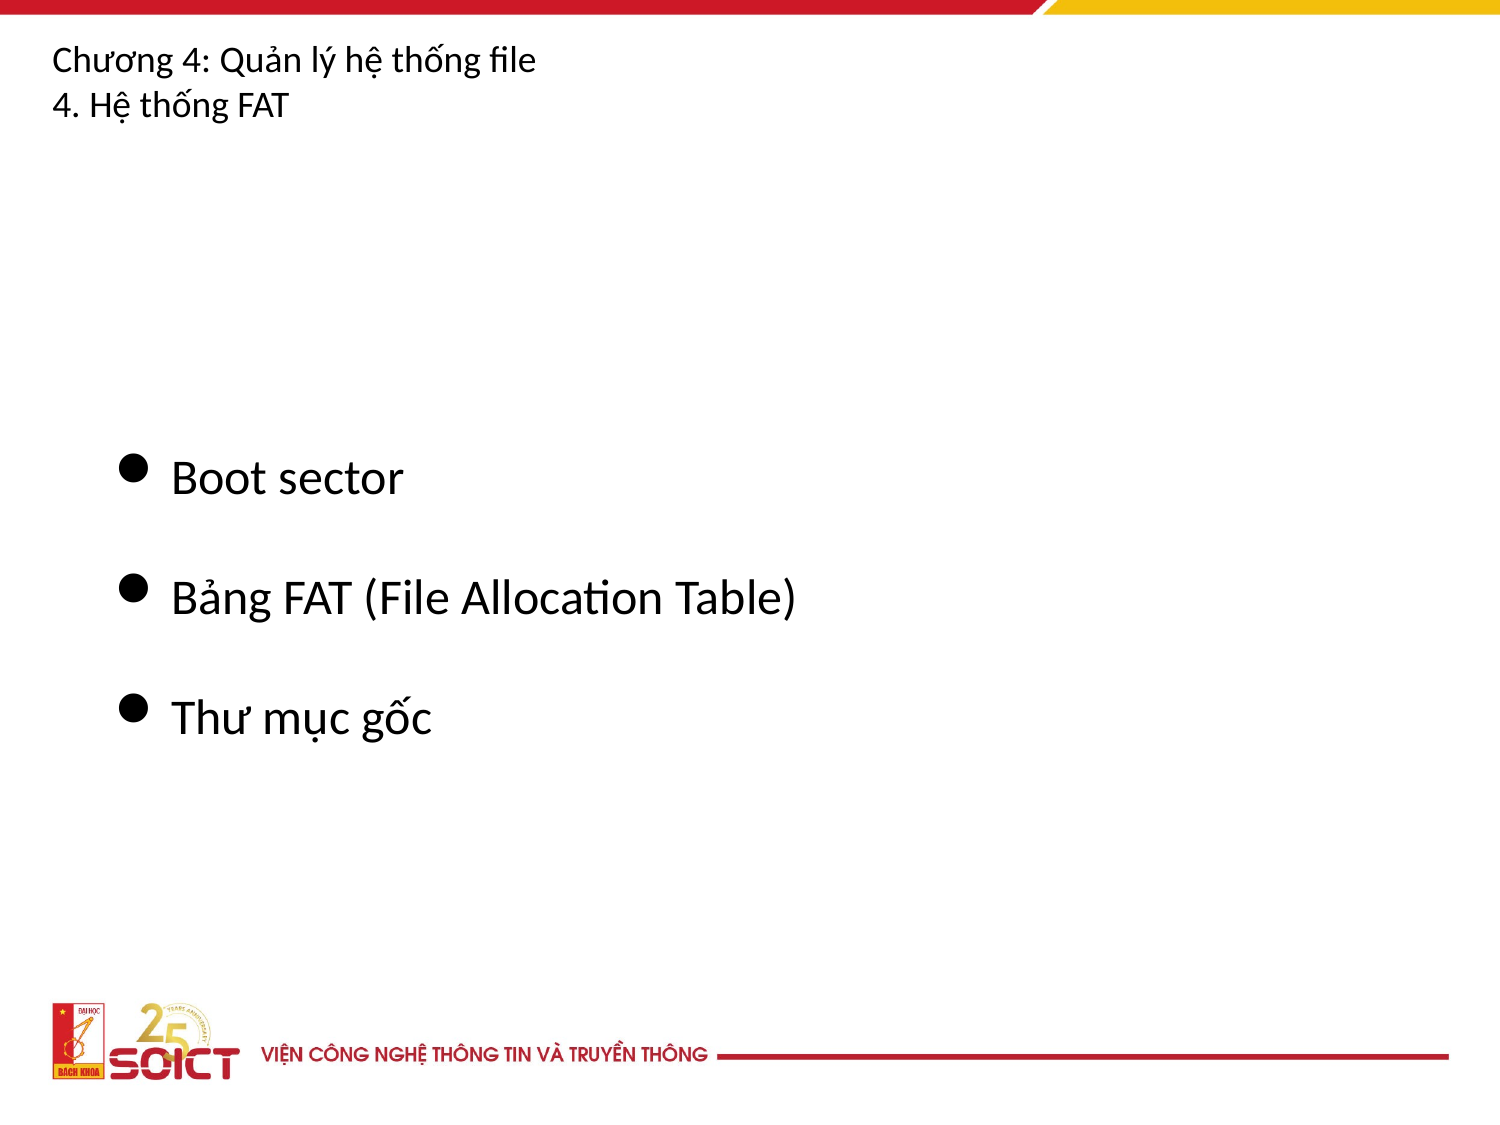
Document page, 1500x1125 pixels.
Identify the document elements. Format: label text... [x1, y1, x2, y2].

text_box Boot sector Bảng FAT (File Allocation Table) Thư mục gốc [99, 437, 1100, 753]
picture [0, 0, 1500, 1125]
text_box Chương 4: Quản lý hệ thống file 4. Hệ thống FAT [37, 27, 1472, 133]
